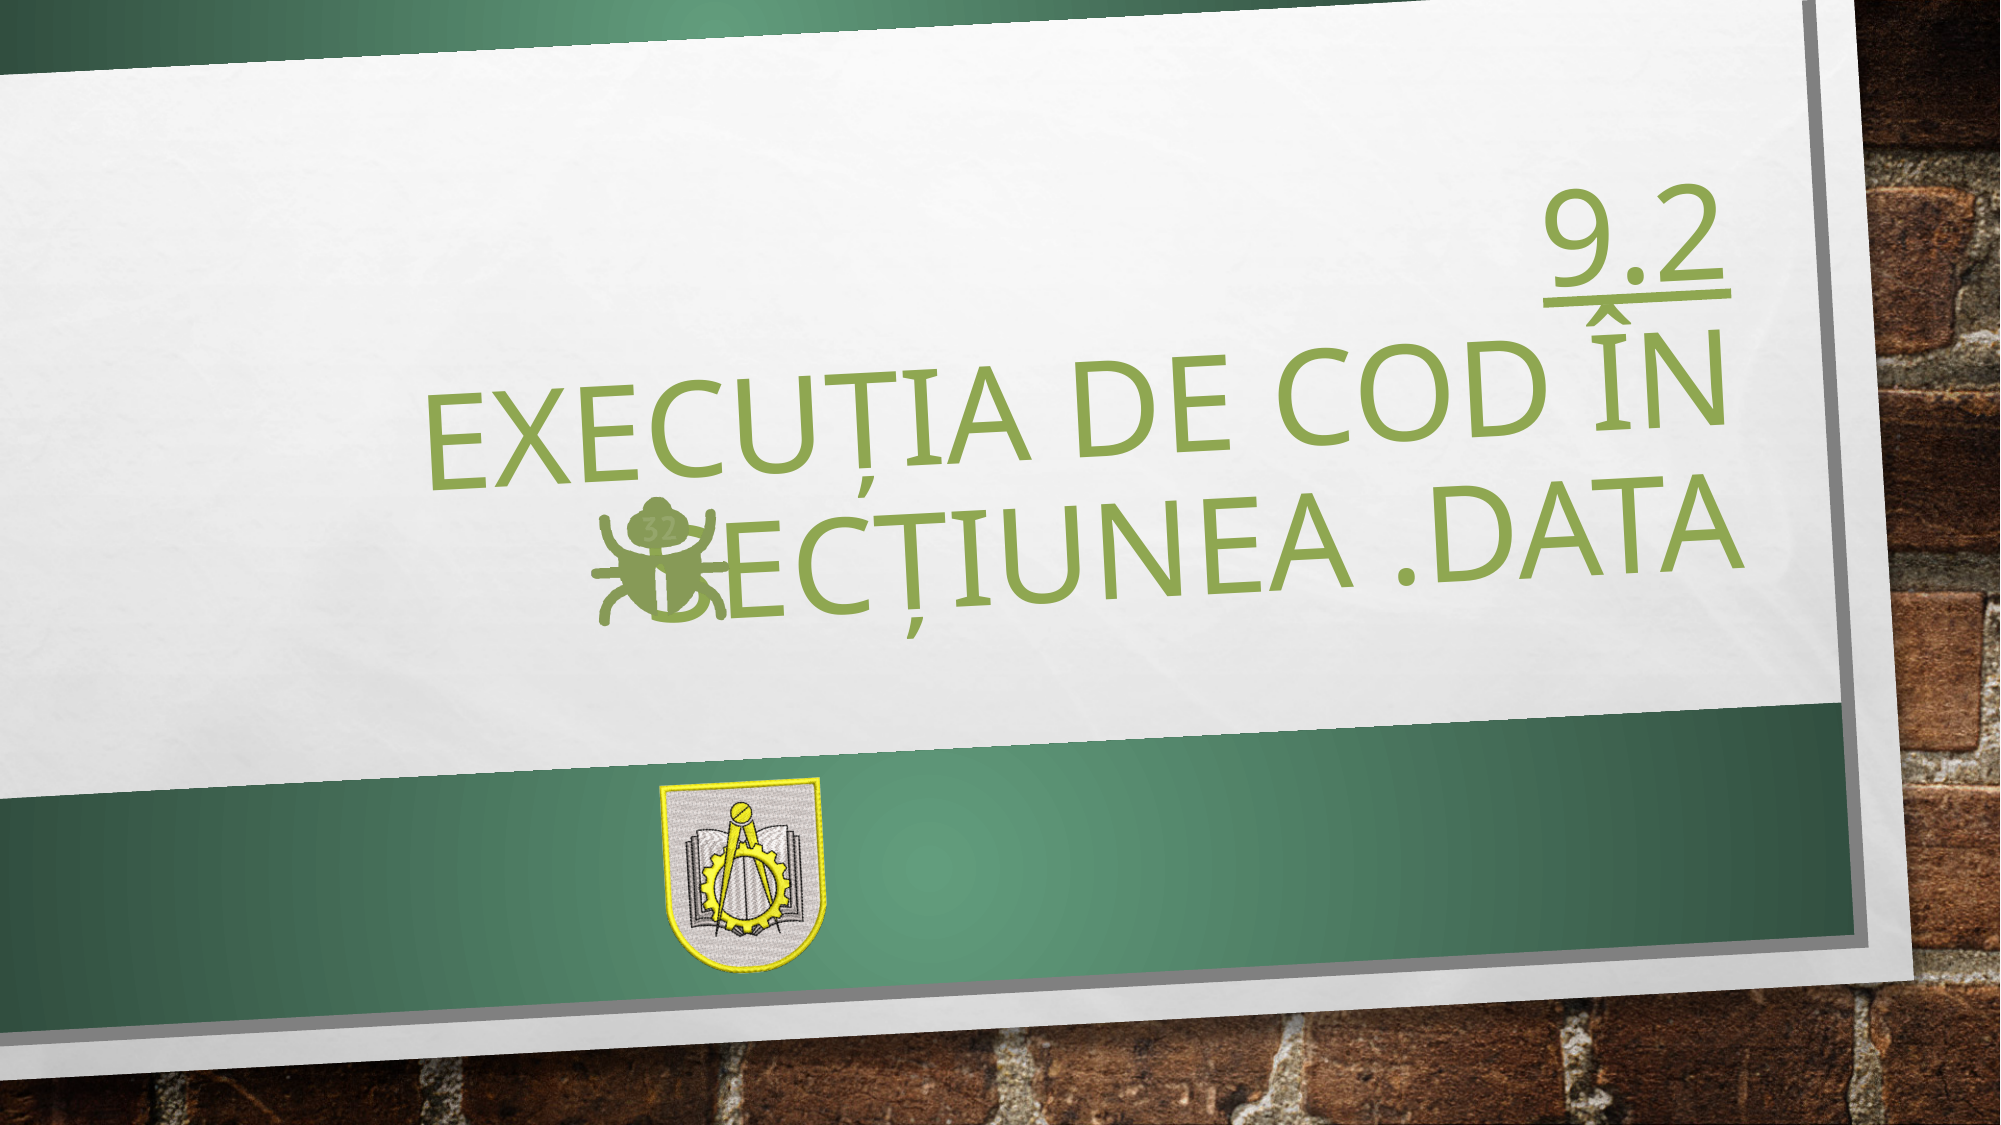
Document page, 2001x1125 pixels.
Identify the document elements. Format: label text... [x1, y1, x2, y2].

picture [590, 495, 729, 634]
picture [0, 0, 2000, 1125]
title 9.2 Execuția de cod în secțiunea .data [140, 148, 1763, 685]
picture [660, 778, 829, 977]
